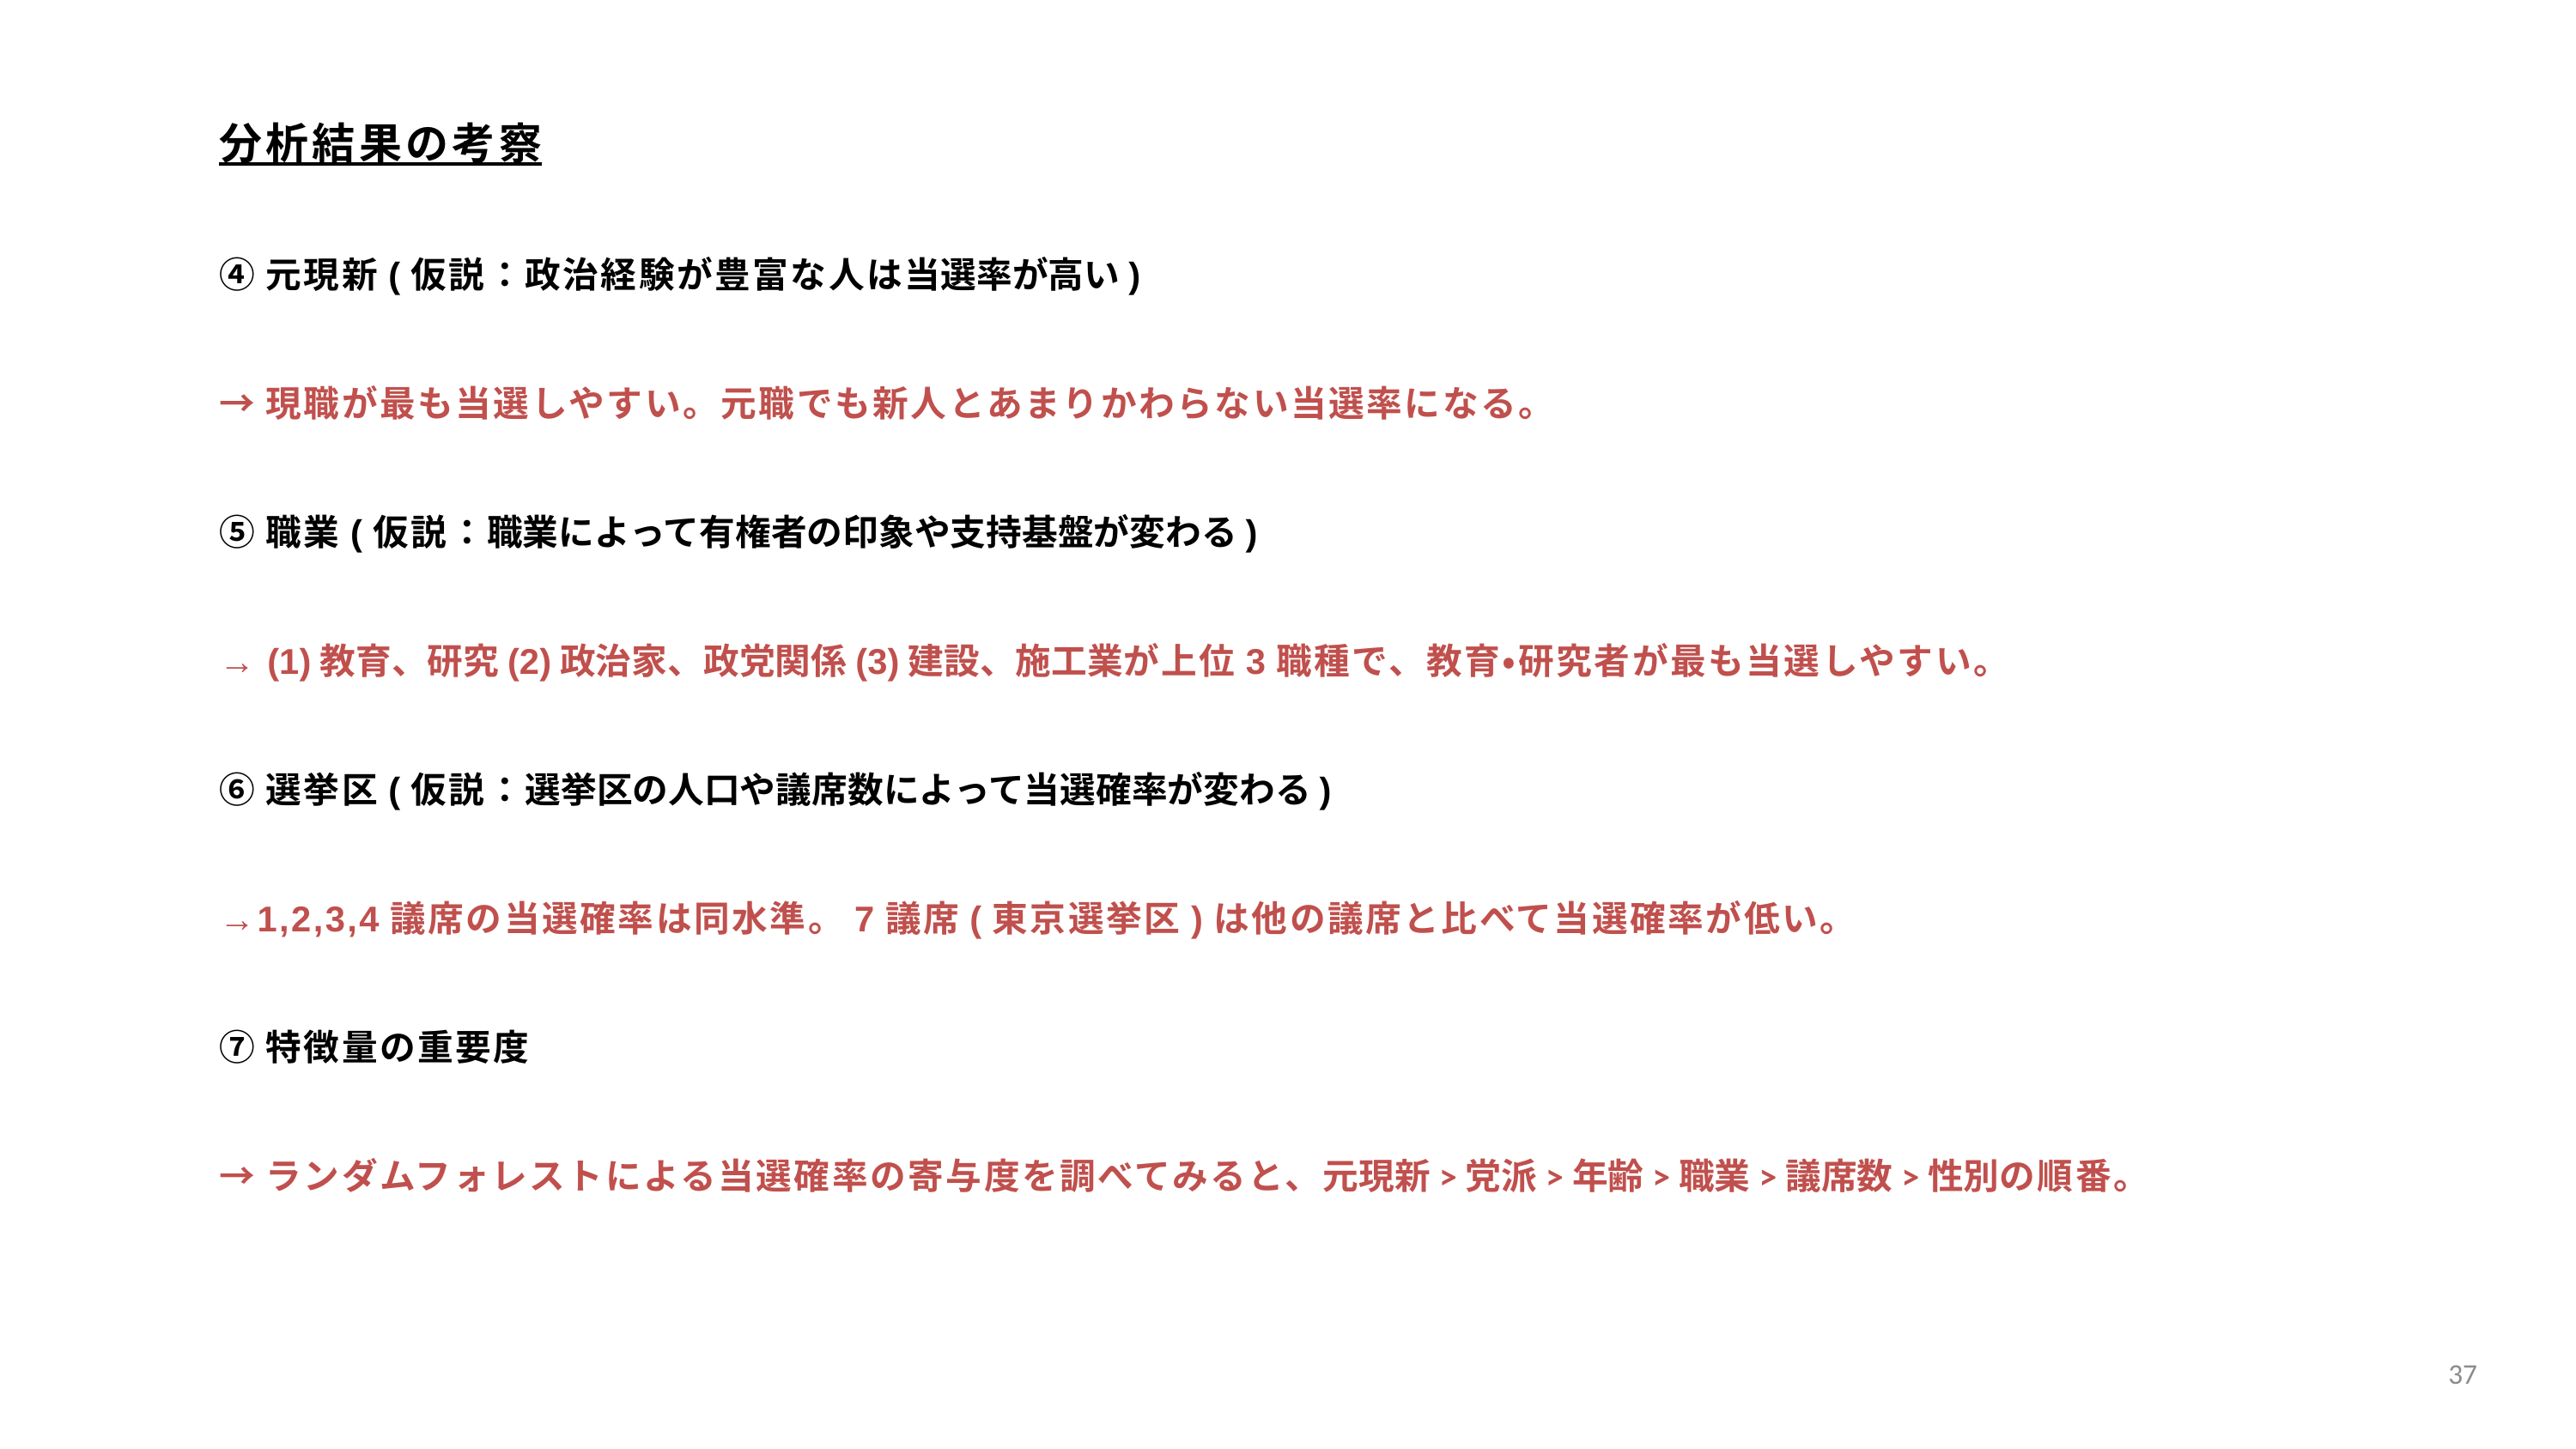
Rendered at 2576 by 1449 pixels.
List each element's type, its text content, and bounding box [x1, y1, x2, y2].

text_box 分析結果の考察 [218, 99, 1713, 160]
slide_number 37 [2190, 1346, 2490, 1398]
text_box ④元現新(仮説：政治経験が豊富な人は当選率が高い) →現職が最も当選しやすい。元職でも新人とあまりかわらない当選率になる。 ⑤職業(仮説：職業によって有権者の印象や支持基盤が変わる) → (1)教育、研究(2)政治家、政党関係(3)建設、施工業が上位3職種で、教育・研究者が最も当選しやすい。 ⑥選挙区(仮説：選挙区の人口や議席数によって当選確率が変わる) →1,2,3,4議席の当選確率は同水準。7議席(東京選挙区)は他の議席と比べて当選確率が低い。 ⑦特徴量の重要度 →ランダムフォレストによる当選確率の寄与度を調べてみると、元現新>党派>年齢>職業>議席数>性別の順番。 [161, 160, 2576, 1203]
